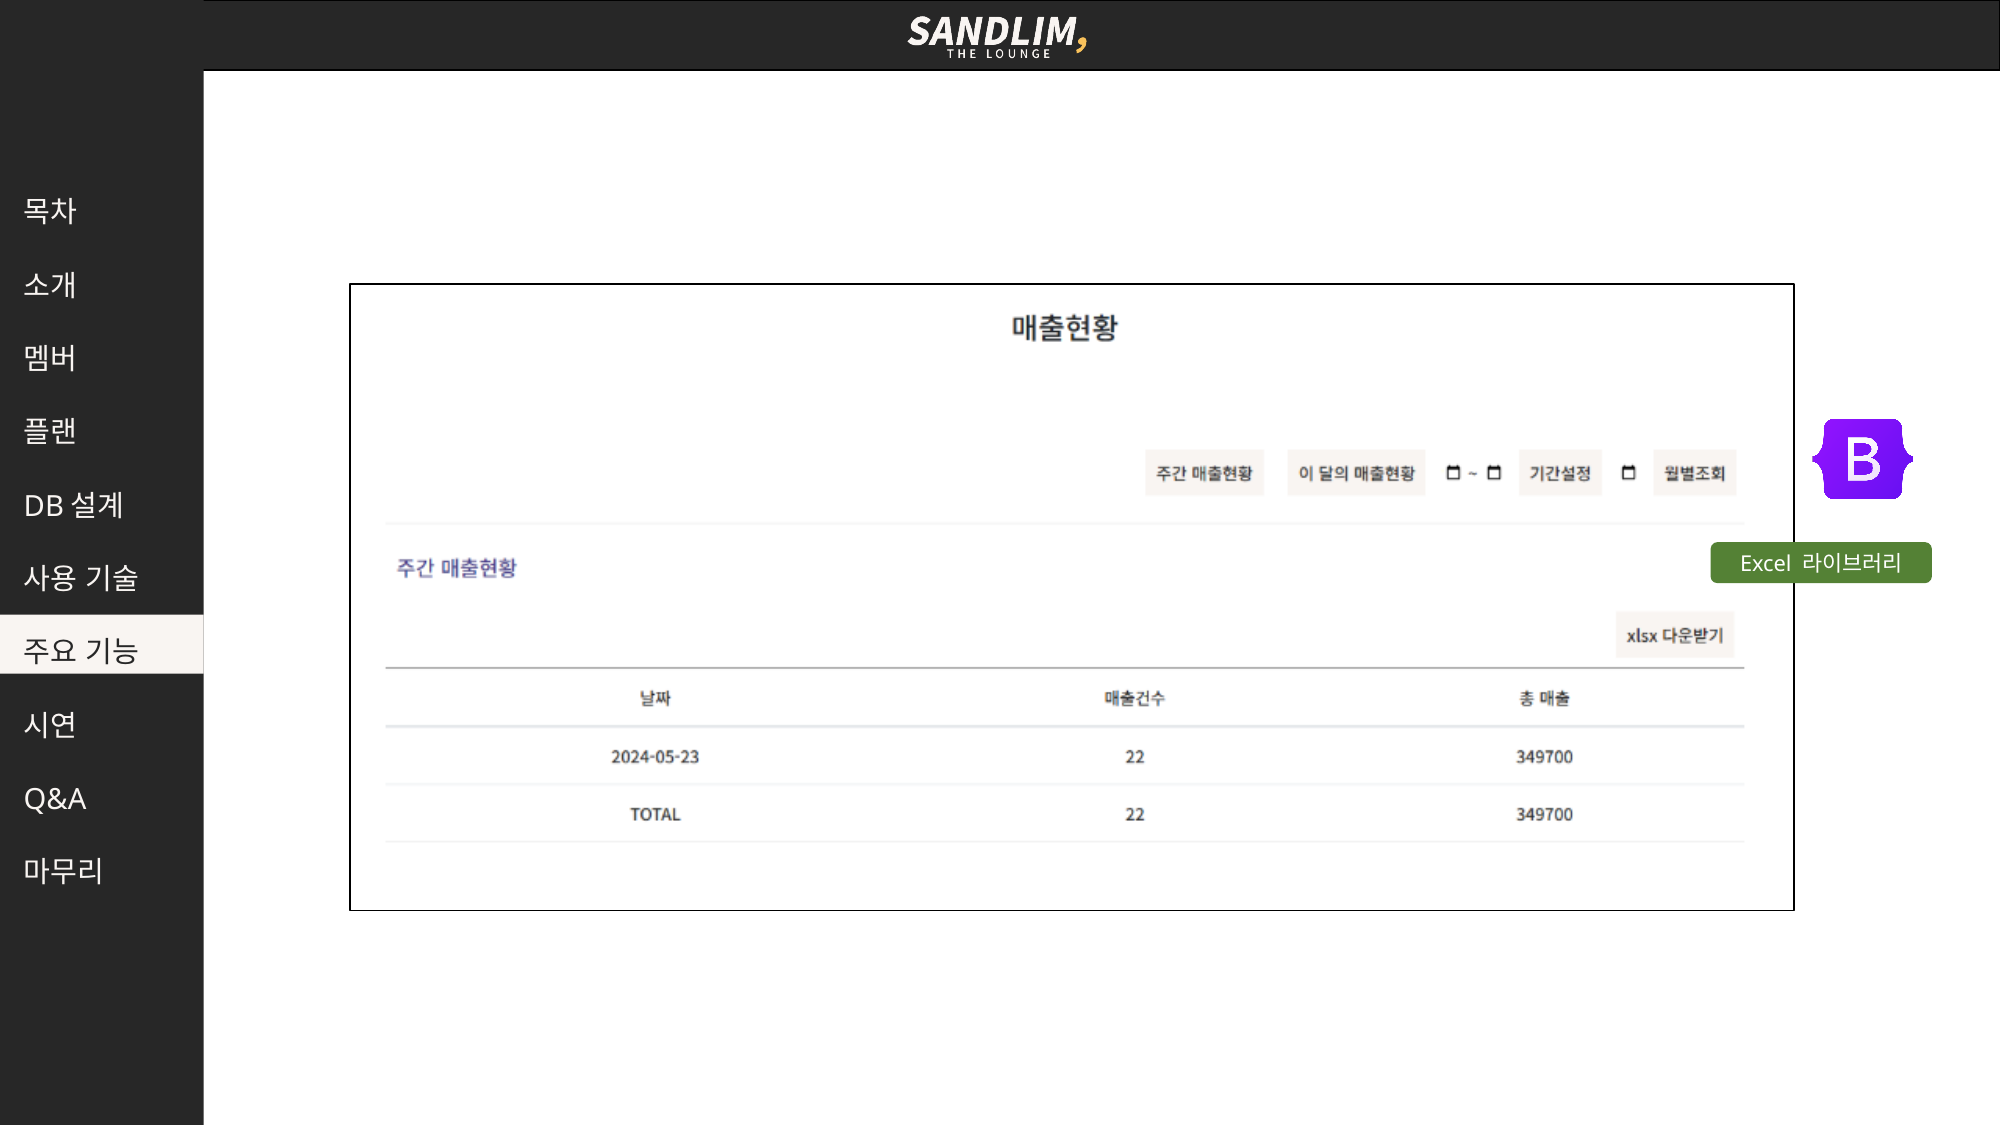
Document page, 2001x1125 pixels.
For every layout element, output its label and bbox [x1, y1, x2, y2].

text_box [0, 0, 2000, 1125]
picture [350, 284, 1933, 911]
